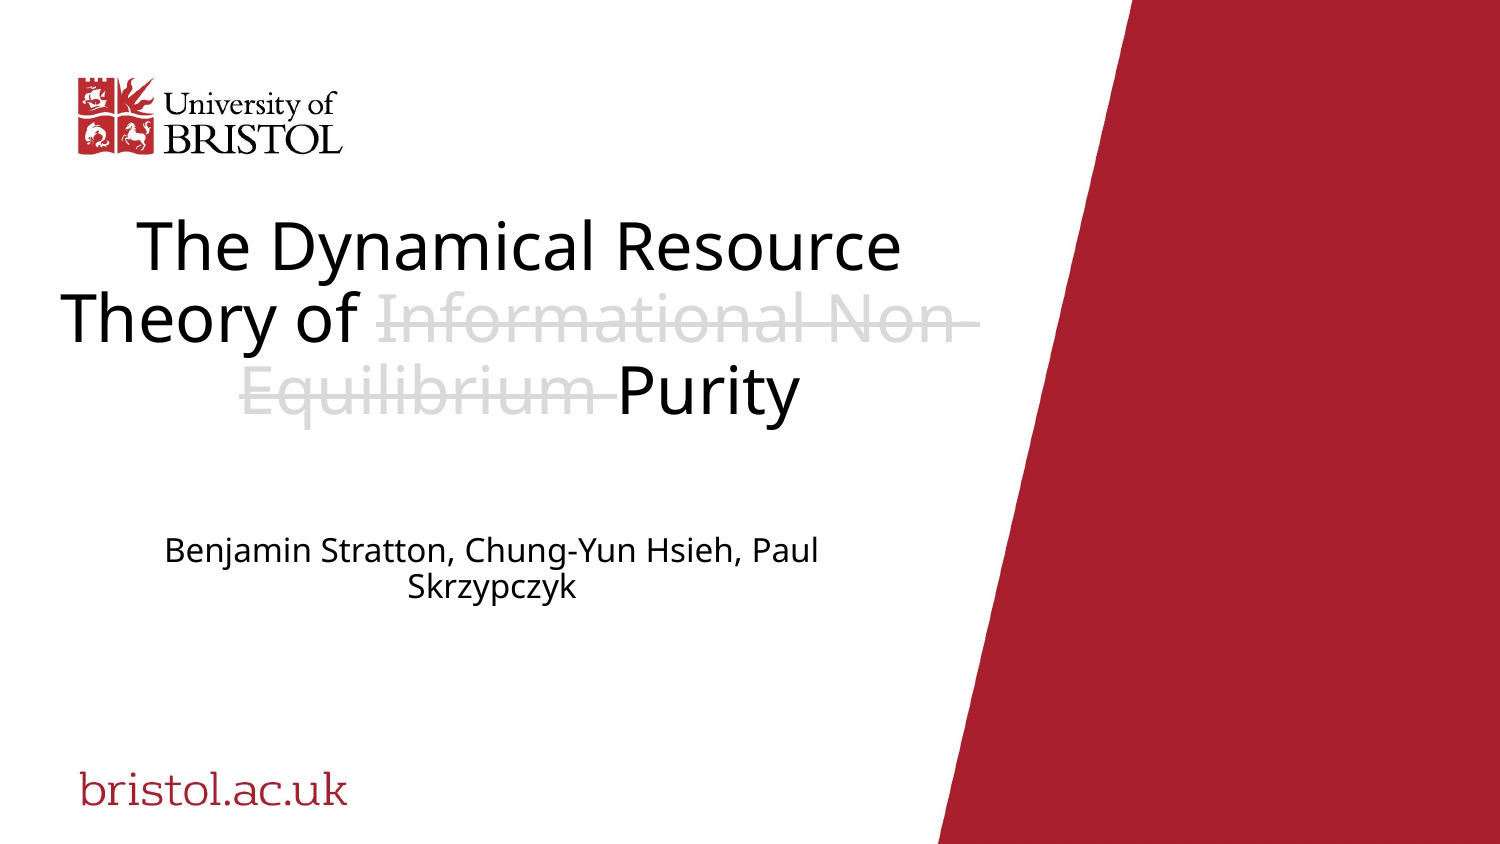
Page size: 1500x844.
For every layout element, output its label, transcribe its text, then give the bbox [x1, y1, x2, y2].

subtitle Benjamin Stratton, Chung-Yun Hsieh, Paul Skrzypczyk [60, 526, 924, 742]
title The Dynamical Resource Theory of Informational Non-Equilibrium Purity [21, 256, 1019, 437]
picture [0, 0, 1500, 844]
